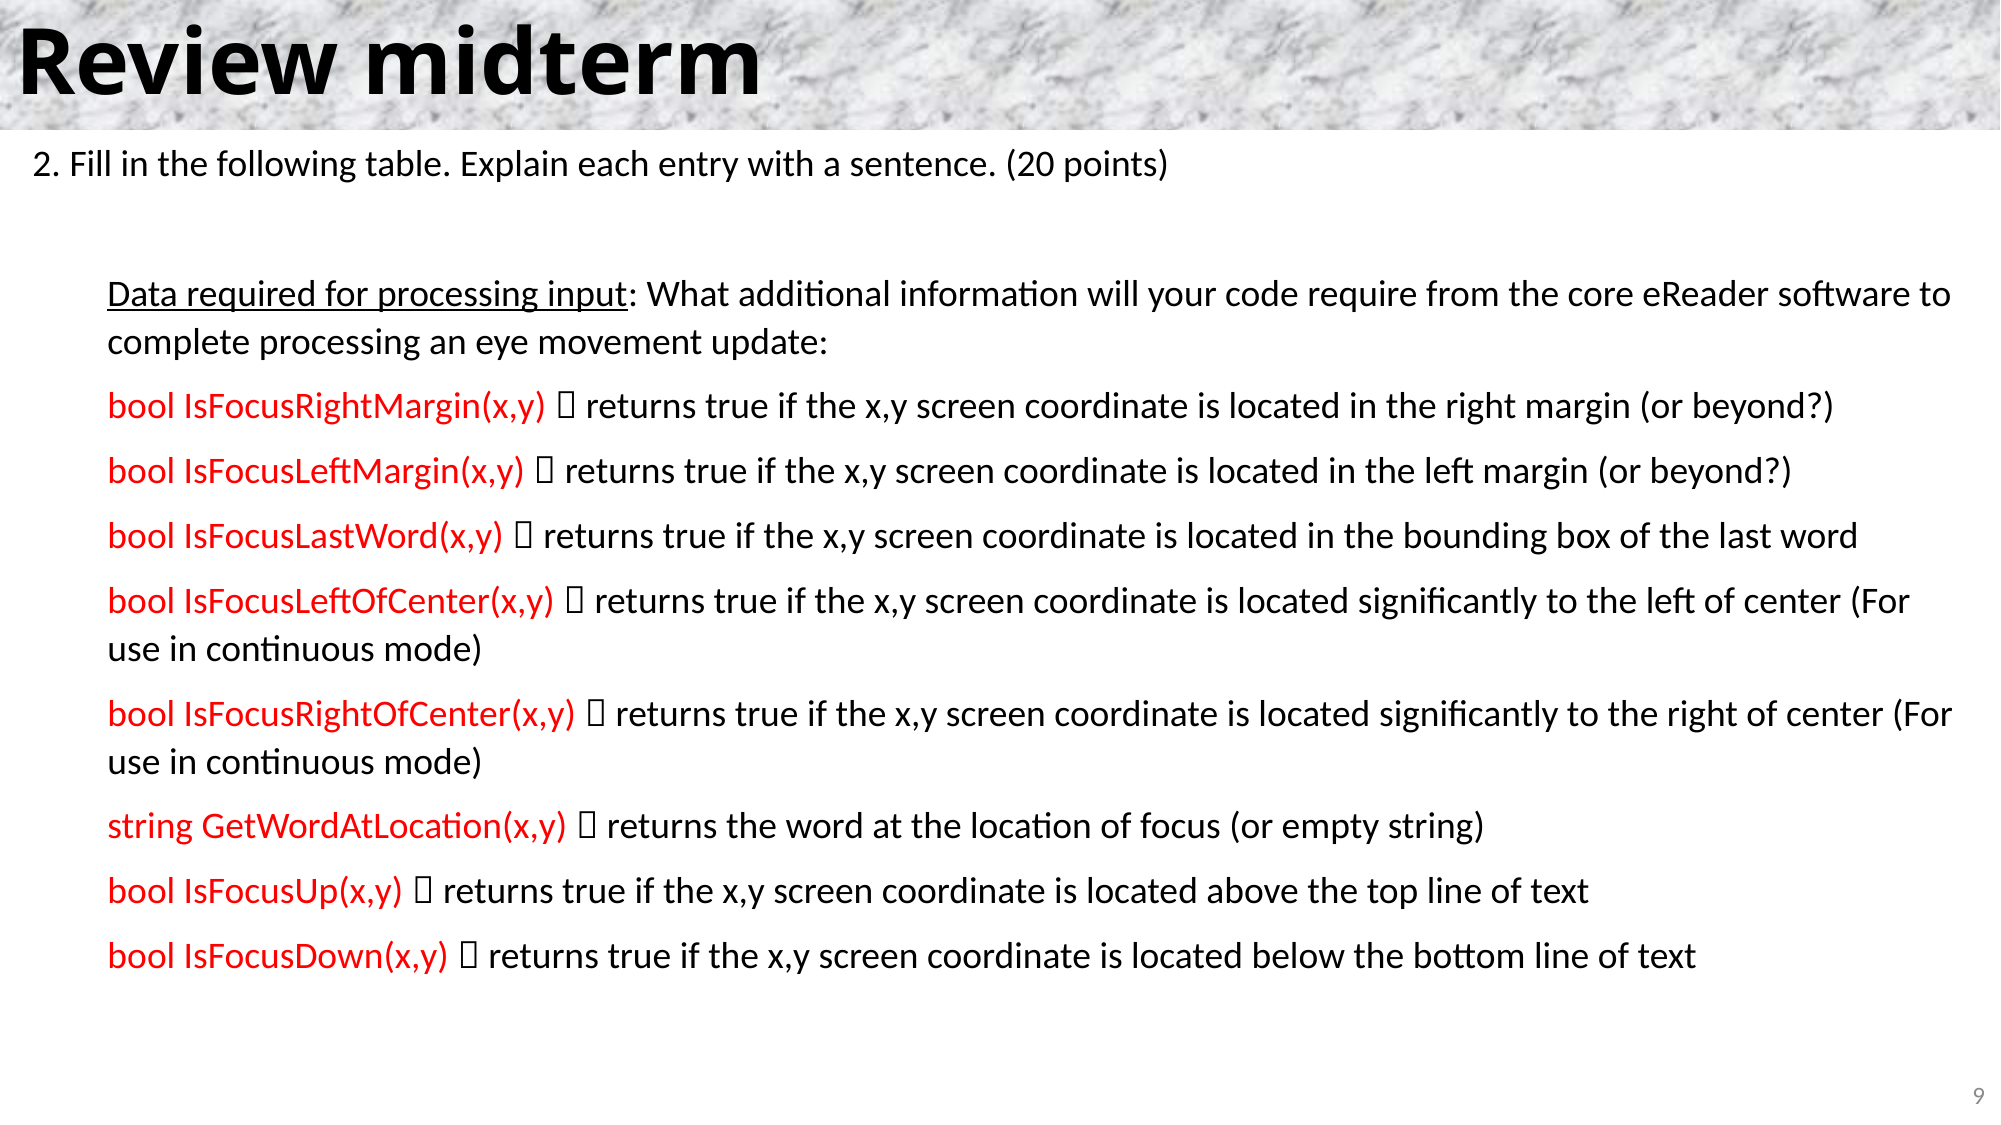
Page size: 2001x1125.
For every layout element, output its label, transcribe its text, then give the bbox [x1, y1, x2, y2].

slide_number 9 [1550, 1065, 2000, 1125]
text_box 2. Fill in the following table. Explain each entry with a sentence. (20 points) Data required for processing input: What additional information will your code require from the core eReader software to complete processing an eye movement update: bool IsFocusRightMargin(x,y)  returns true if the x,y screen coordinate is located in the right margin (or beyond?) bool IsFocusLeftMargin(x,y)  returns true if the x,y screen coordinate is located in the left margin (or beyond?) bool IsFocusLastWord(x,y)  returns true if the x,y screen coordinate is located in the bounding box of the last word bool IsFocusLeftOfCenter(x,y)  returns true if the x,y screen coordinate is located significantly to the left of center (For use in continuous mode) bool IsFocusRightOfCenter(x,y)  returns true if the x,y screen coordinate is located significantly to the right of center (For use in continuous mode) string GetWordAtLocation(x,y)  returns the word at the location of focus (or empty string) bool IsFocusUp(x,y)  returns true if the x,y screen coordinate is located above the top line of text bool IsFocusDown(x,y)  returns true if the x,y screen coordinate is located below the bottom line of text [17, 128, 1978, 1114]
title Review midterm [0, 0, 2000, 130]
